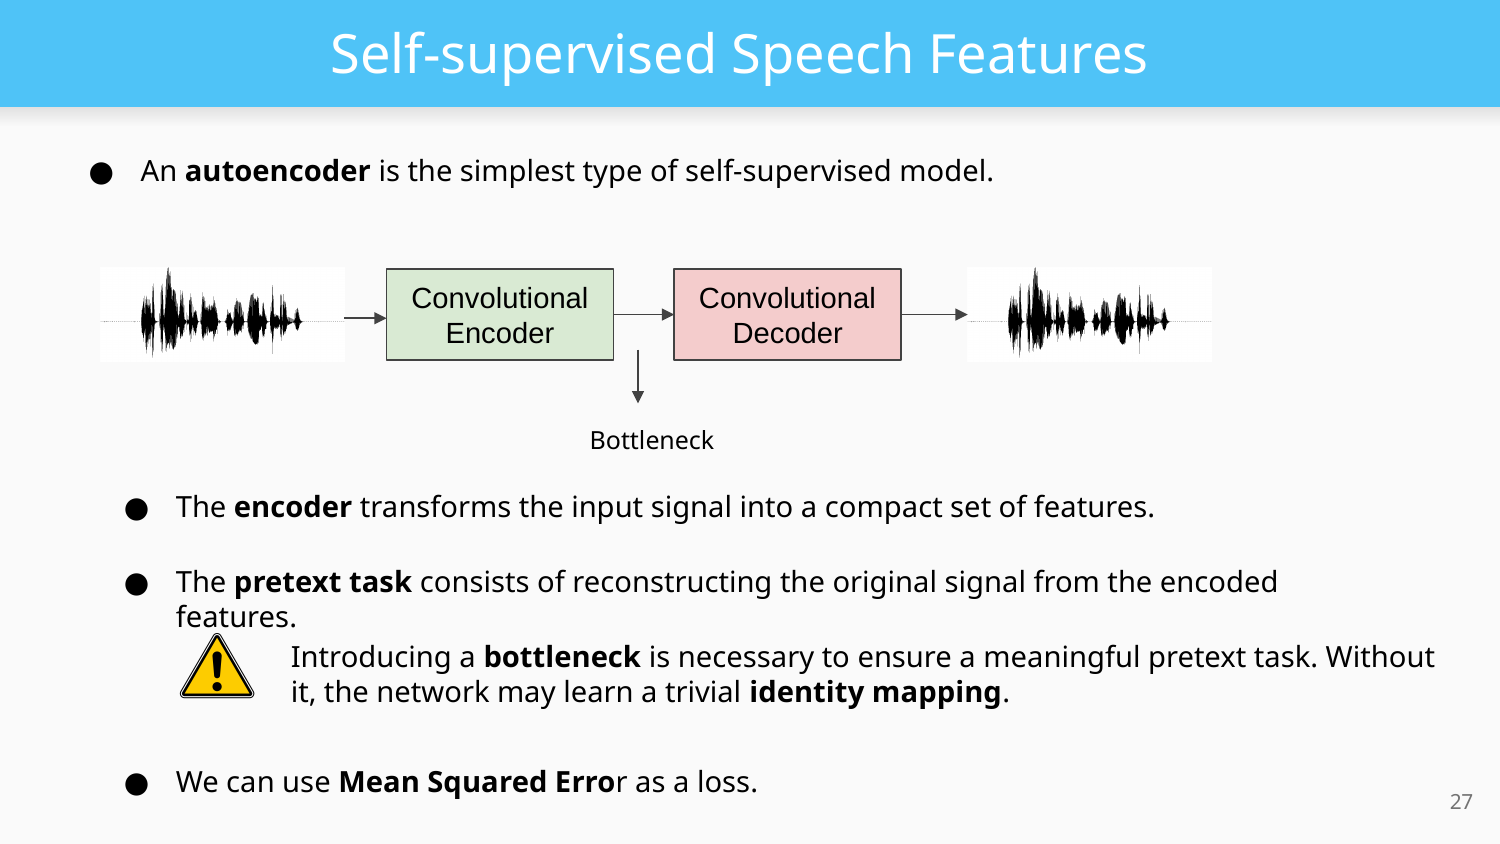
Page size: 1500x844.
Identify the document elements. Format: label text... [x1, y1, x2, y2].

text_box Convolutional Decoder [674, 268, 902, 361]
text_box Introducing a bottleneck is necessary to ensure a meaningful pretext task. Without it, the network may learn a trivial identity mapping. [275, 623, 1477, 724]
text_box Bottleneck [574, 409, 759, 470]
picture [99, 267, 345, 362]
text_box We can use Mean Squared Error as a loss. [85, 748, 1366, 814]
text_box The pretext task consists of reconstructing the original signal from the encoded features. [85, 548, 1366, 649]
slide_number ‹#› [1398, 770, 1489, 835]
picture [176, 627, 259, 704]
text_box An autoencoder is the simplest type of self-supervised model. [50, 137, 1441, 203]
text_box The encoder transforms the input signal into a compact set of features. [85, 473, 1244, 539]
text_box Convolutional Encoder [386, 268, 614, 361]
picture [967, 267, 1213, 362]
title Self-supervised Speech Features [16, 2, 1464, 102]
